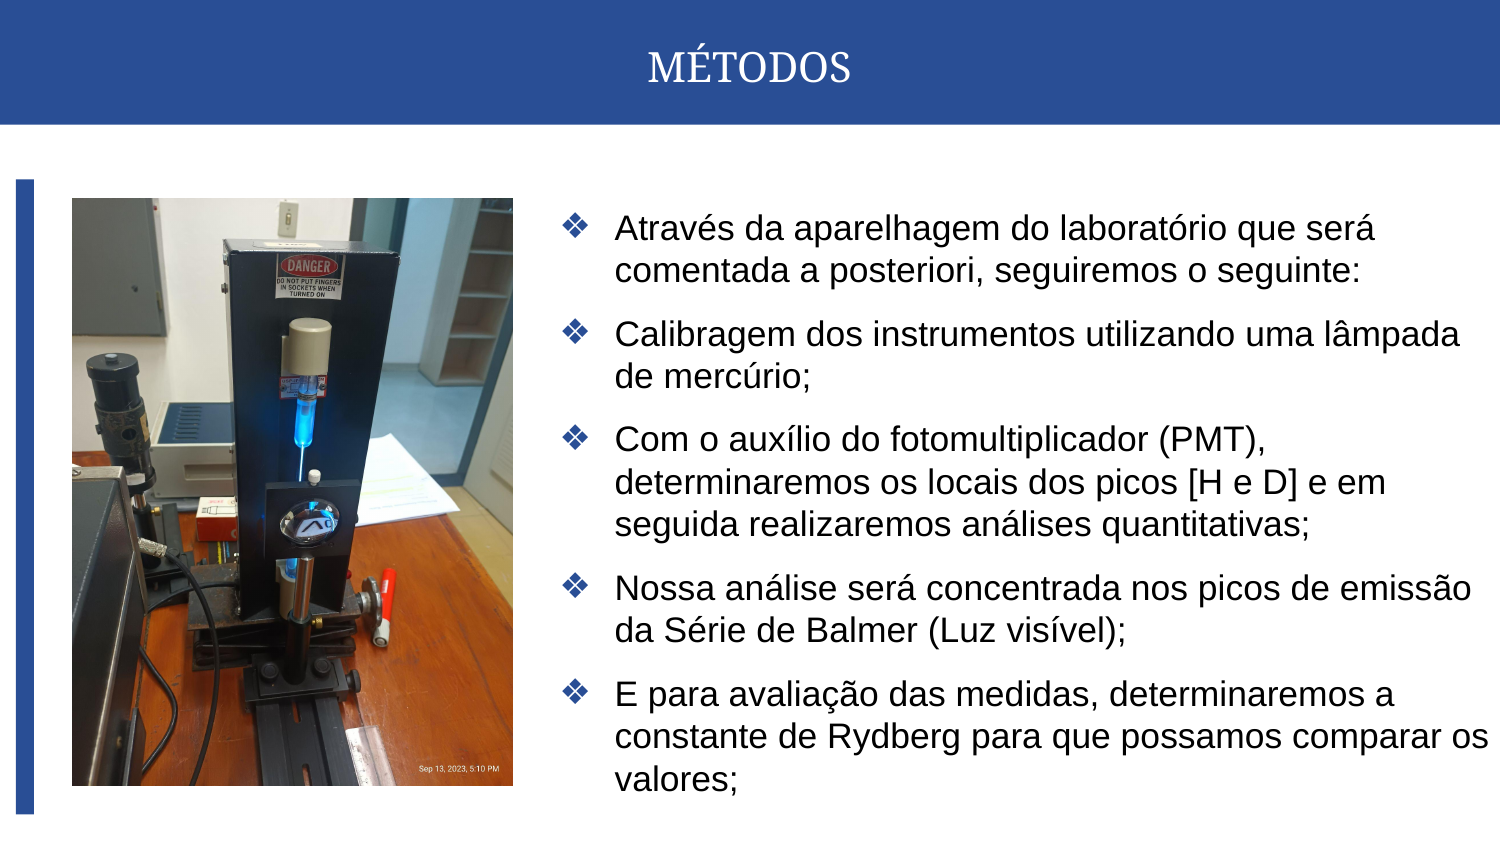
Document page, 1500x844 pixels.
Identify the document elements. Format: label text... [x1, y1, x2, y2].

picture [72, 198, 513, 786]
text_box Através da aparelhagem do laboratório que será comentada a posteriori, seguiremos o seguinte: Calibragem dos instrumentos utilizando uma lâmpada de mercúrio; Com o auxílio do fotomultiplicador (PMT), determinaremos os locais dos picos [H e D] e em seguida realizaremos análises quantitativas; Nossa análise será concentrada nos picos de emissão da Série de Balmer (Luz visível); E para avaliação das medidas, determinaremos a constante de Rydberg para que possamos comparar os valores; [524, 189, 1500, 814]
text_box [15, 179, 34, 815]
title MÉTODOS [538, 19, 962, 106]
text_box [0, 0, 1500, 125]
